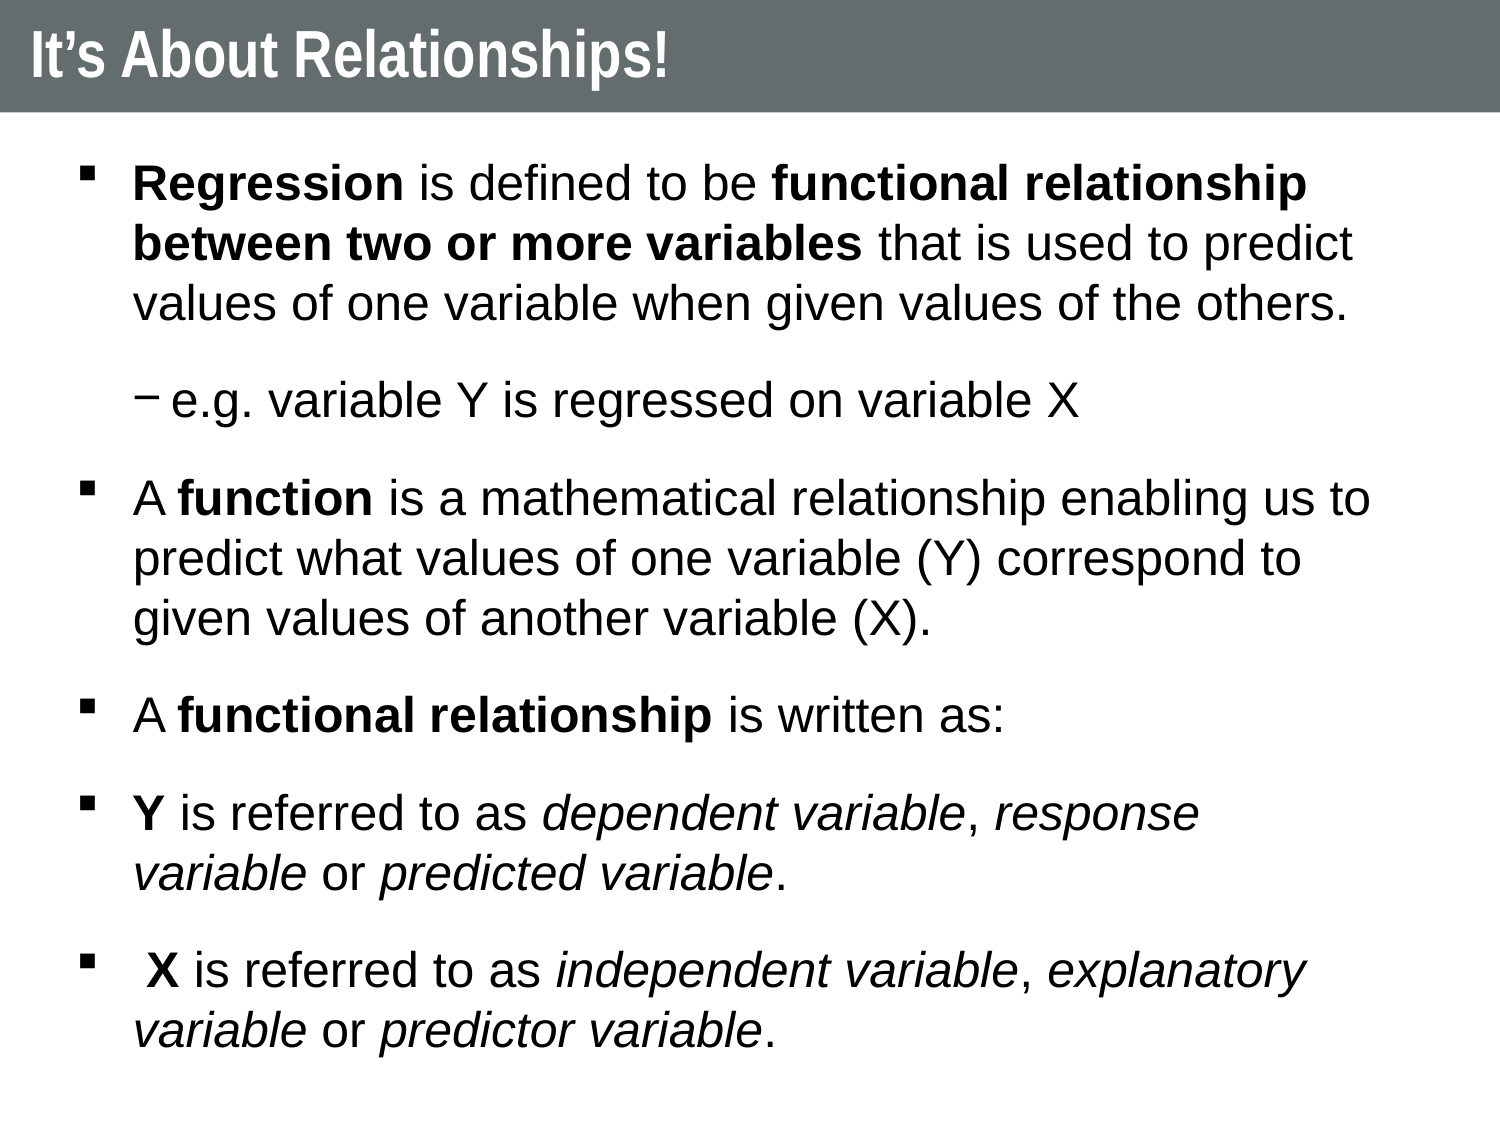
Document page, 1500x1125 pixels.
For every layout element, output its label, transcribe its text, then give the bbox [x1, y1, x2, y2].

title It’s About Relationships! [0, 0, 1500, 117]
